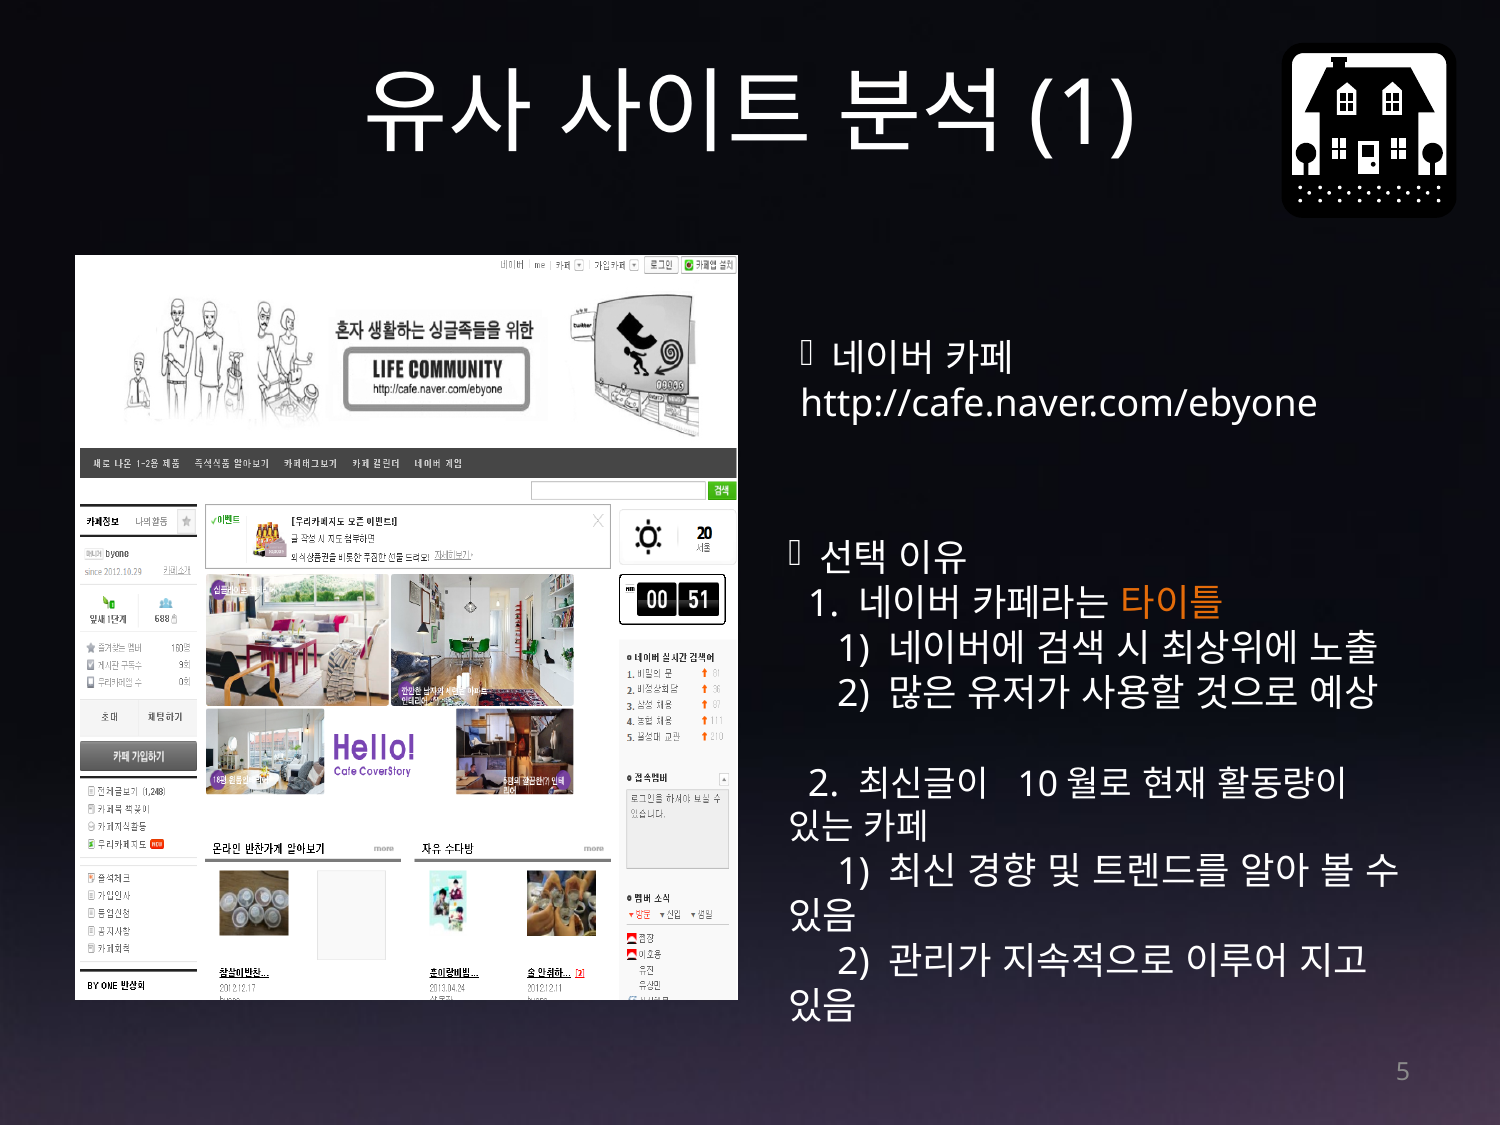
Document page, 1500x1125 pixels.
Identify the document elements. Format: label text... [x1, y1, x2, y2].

title 유사 사이트 분석(1) [75, 45, 1425, 233]
text_box 선택 이유 1. 네이버 카페라는 타이틀 1) 네이버에 검색 시 최상위에 노출 2) 많은 유저가 사용할 것으로 예상 2. 최신글이 10월로 현재 활동량이 있는 카페 1) 최신 경향 및 트렌드를 알아 볼 수 있음 2) 관리가 지속적으로 이루어 지고 있음 [773, 527, 1434, 1035]
picture [0, 0, 1500, 1125]
text_box 네이버 카페 http://cafe.naver.com/ebyone [785, 326, 1436, 431]
slide_number 5 [1074, 1042, 1425, 1103]
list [74, 255, 738, 1000]
